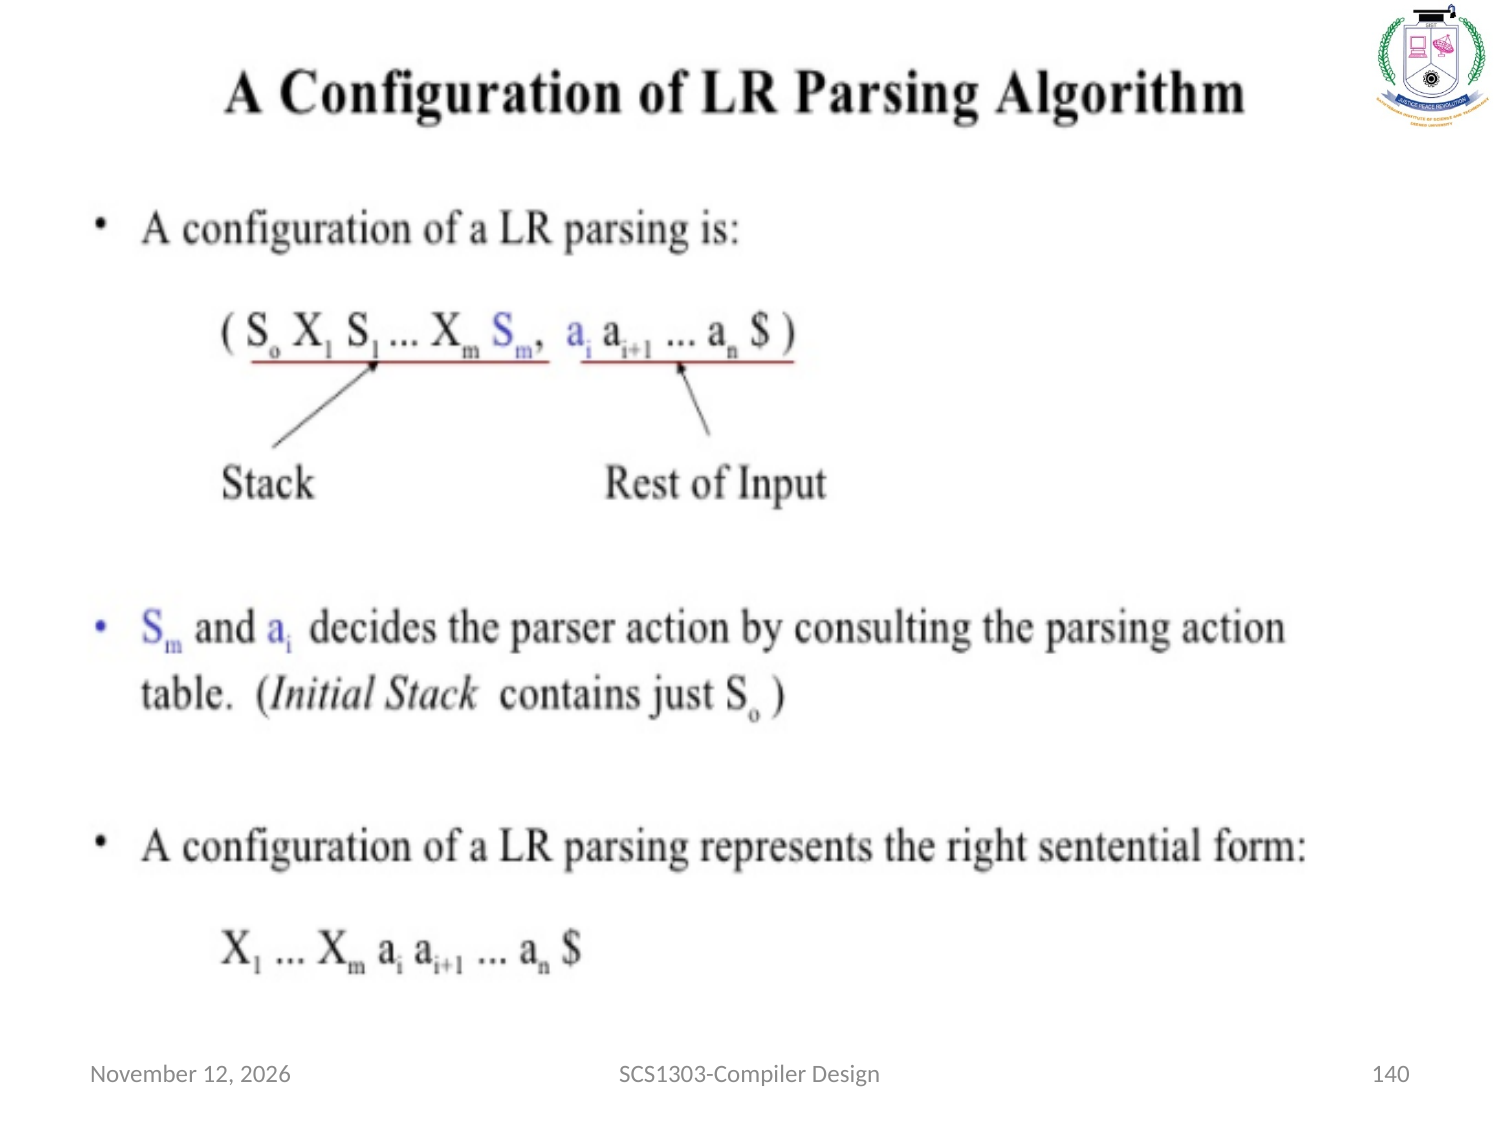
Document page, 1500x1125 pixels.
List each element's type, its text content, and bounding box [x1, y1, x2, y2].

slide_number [75, 1042, 425, 1103]
picture [70, 46, 1360, 1008]
footer SCS1303-Compiler Design [512, 1042, 988, 1103]
picture [1361, 0, 1500, 129]
slide_number 140 [1074, 1042, 1425, 1103]
